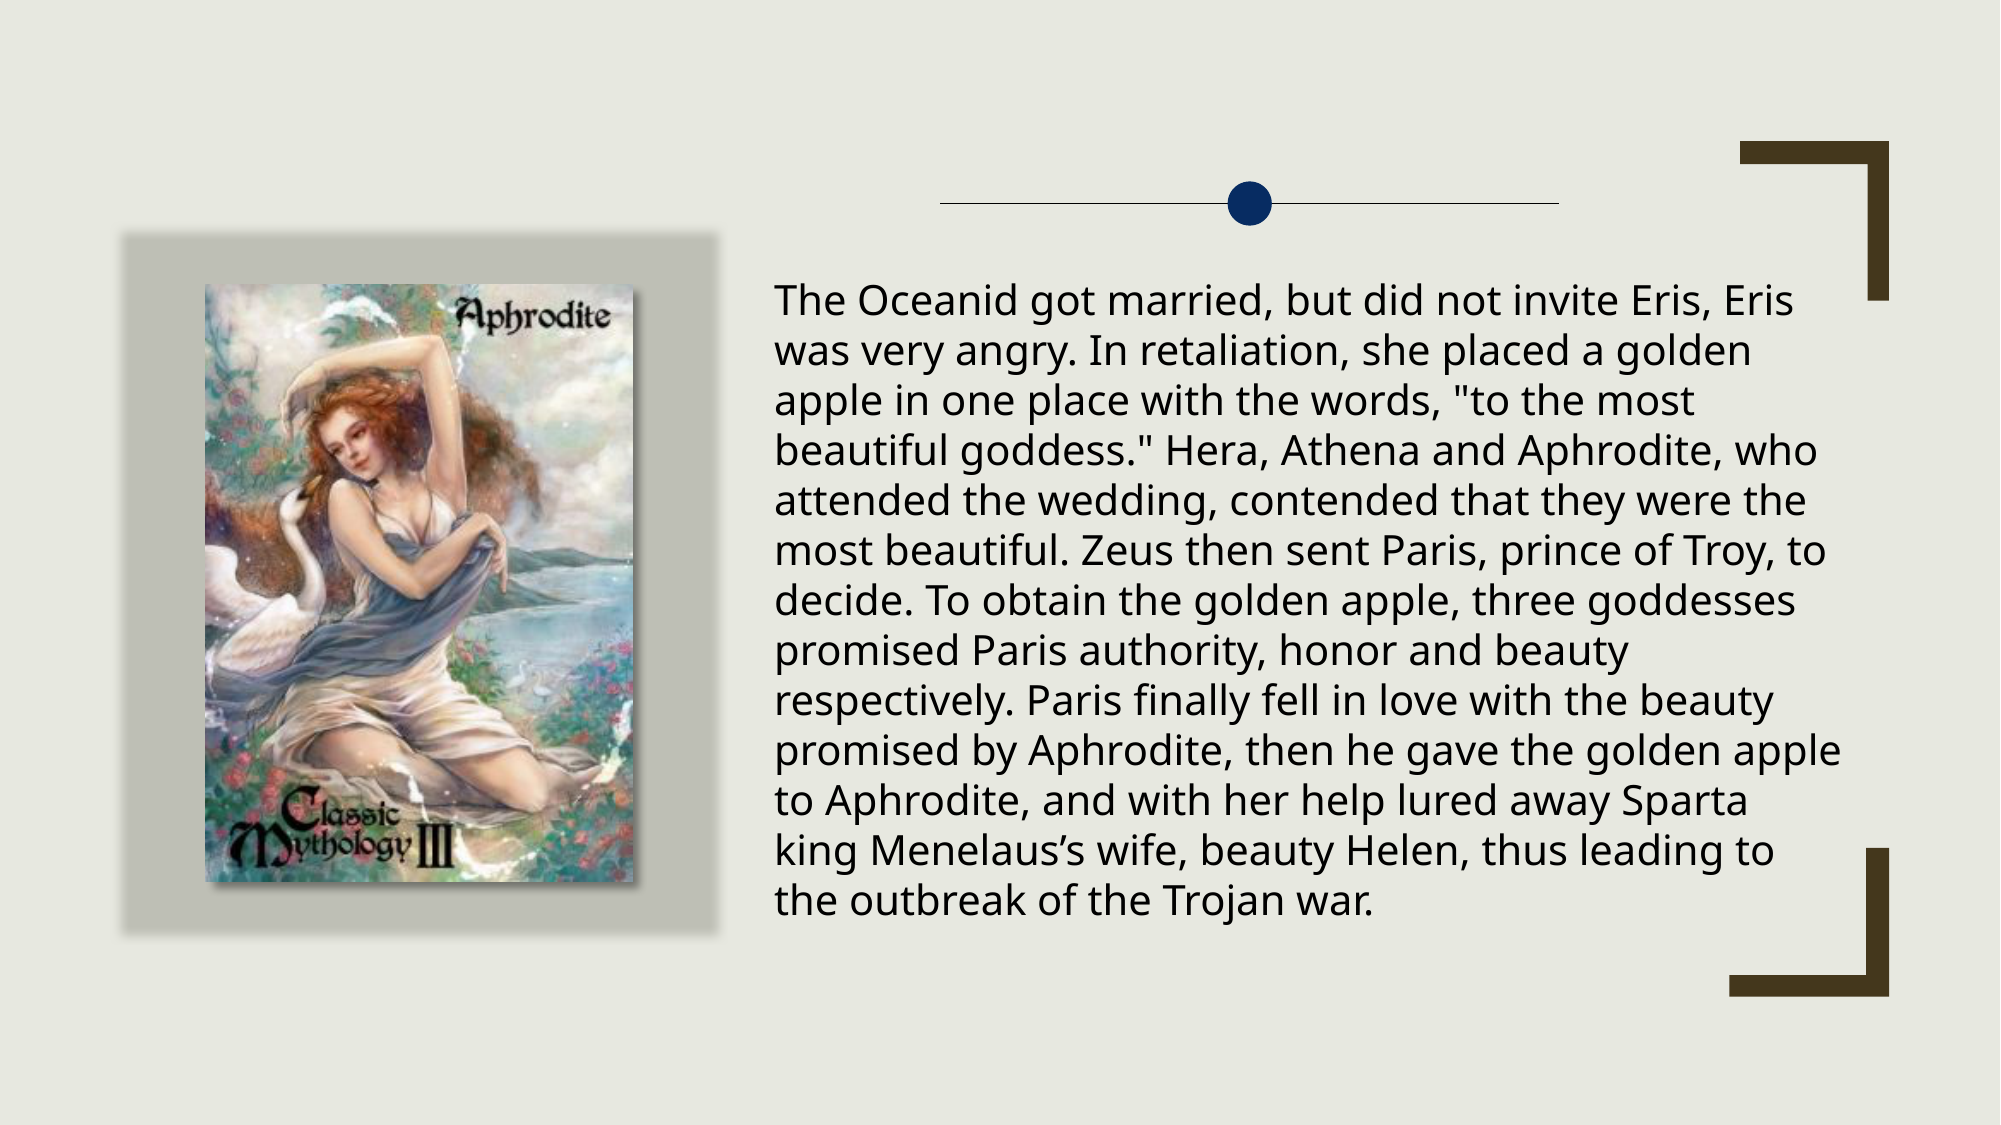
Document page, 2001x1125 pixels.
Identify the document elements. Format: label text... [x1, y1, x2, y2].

text_box [1739, 140, 1890, 302]
text_box [127, 238, 712, 930]
text_box The Oceanid got married, but did not invite Eris, Eris was very angry. In retaliation, she placed a golden apple in one place with the words, "to the most beautiful goddess." Hera, Athena and Aphrodite, who attended the wedding, contended that they were the most beautiful. Zeus then sent Paris, prince of Troy, to decide. To obtain the golden apple, three goddesses promised Paris authority, honor and beauty respectively. Paris finally fell in love with the beauty promised by Aphrodite, then he gave the golden apple to Aphrodite, and with her help lured away Sparta king Menelaus’s wife, beauty Helen, thus leading to the outbreak of the Trojan war. [759, 266, 1860, 982]
text_box [1728, 847, 1890, 998]
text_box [940, 181, 1560, 226]
picture [205, 284, 633, 882]
